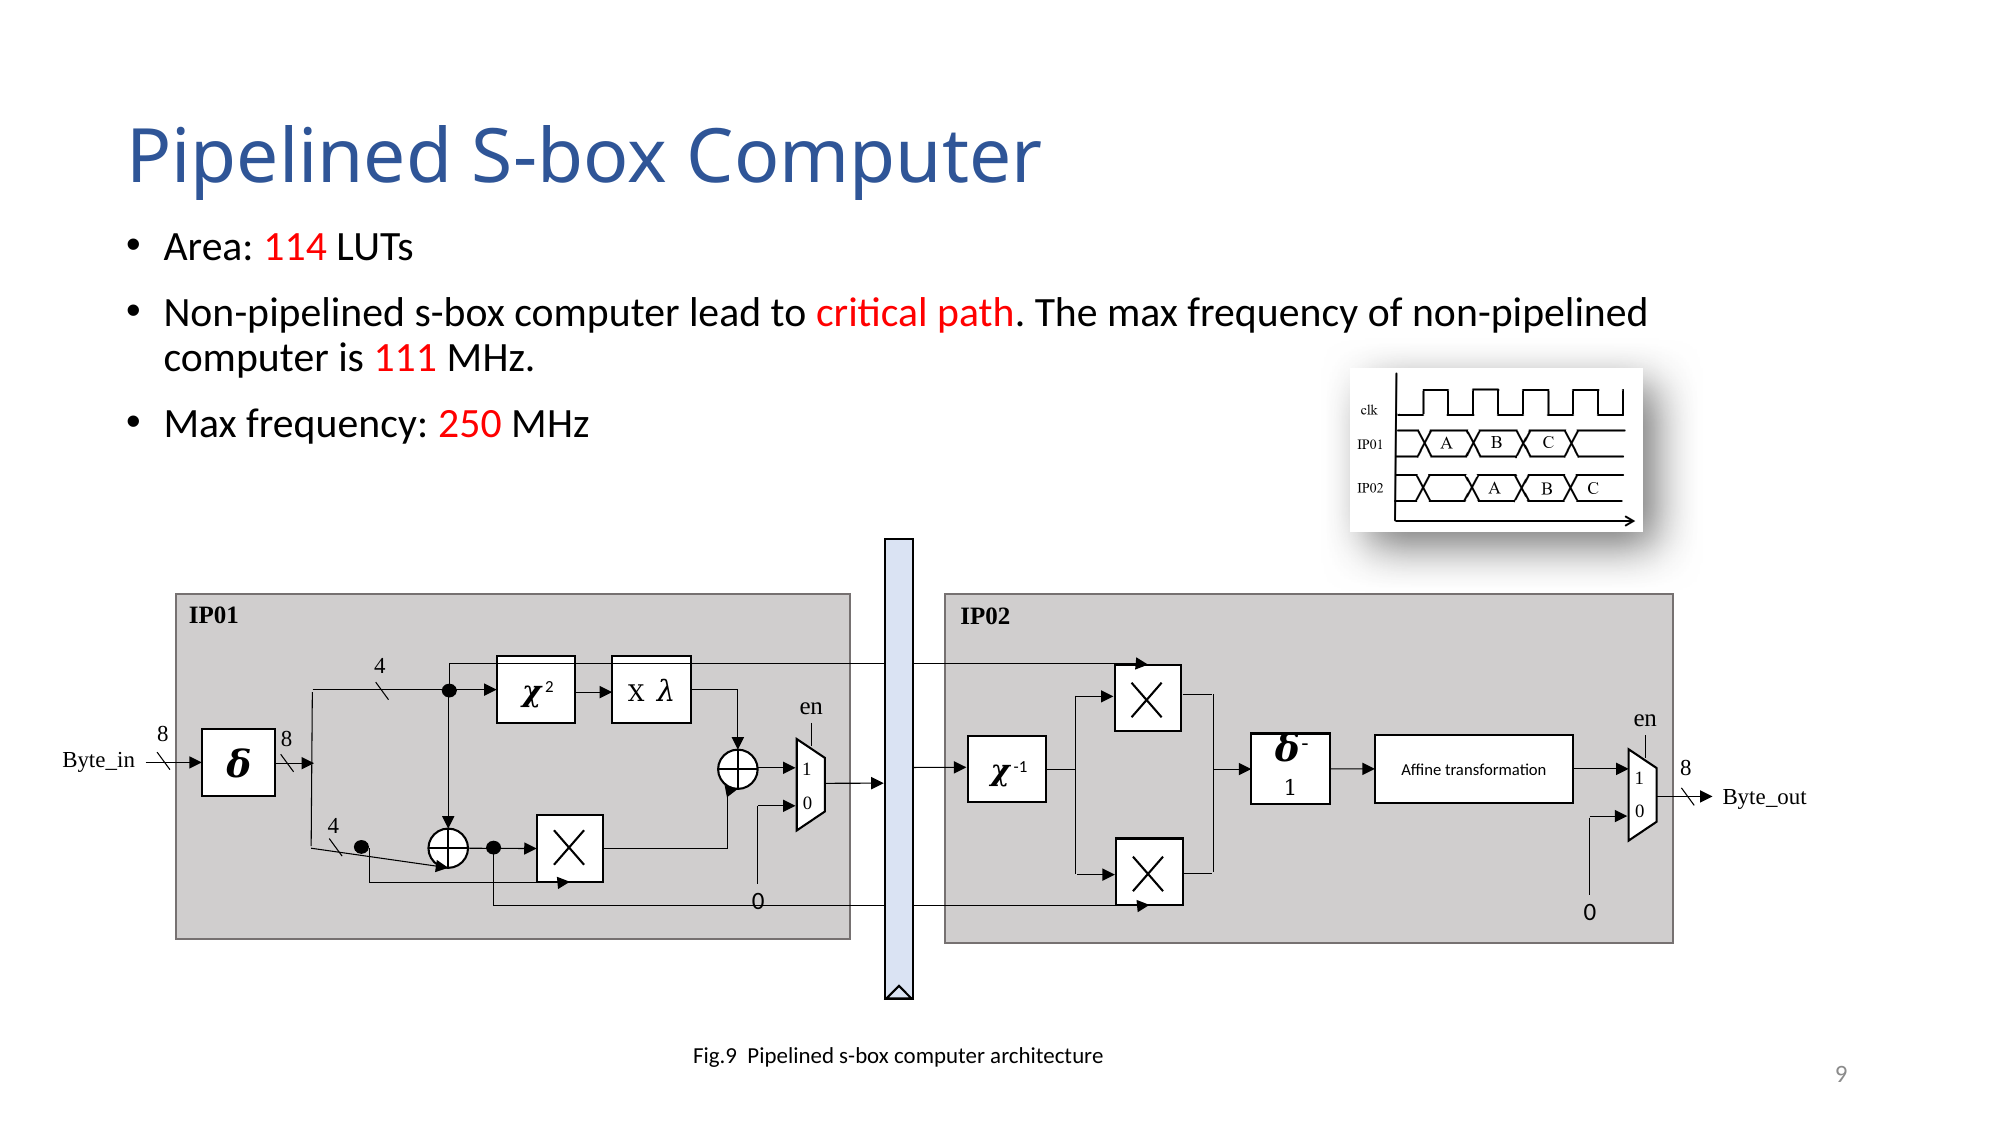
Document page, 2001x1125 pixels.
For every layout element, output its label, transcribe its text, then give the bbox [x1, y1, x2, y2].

slide_number 9 [1412, 1042, 1863, 1103]
picture [1350, 368, 1643, 533]
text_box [47, 538, 1823, 999]
title Pipelined S-box Computer [111, 99, 1609, 217]
list Area: 114 LUTs Non-pipelined s-box computer lead to critical path. The max frequency of non-pipelined computer is 111 MHz. Max frequency: 250 MHz [111, 217, 1682, 534]
text_box Fig.9 Pipelined s-box computer architecture [678, 1032, 1120, 1076]
